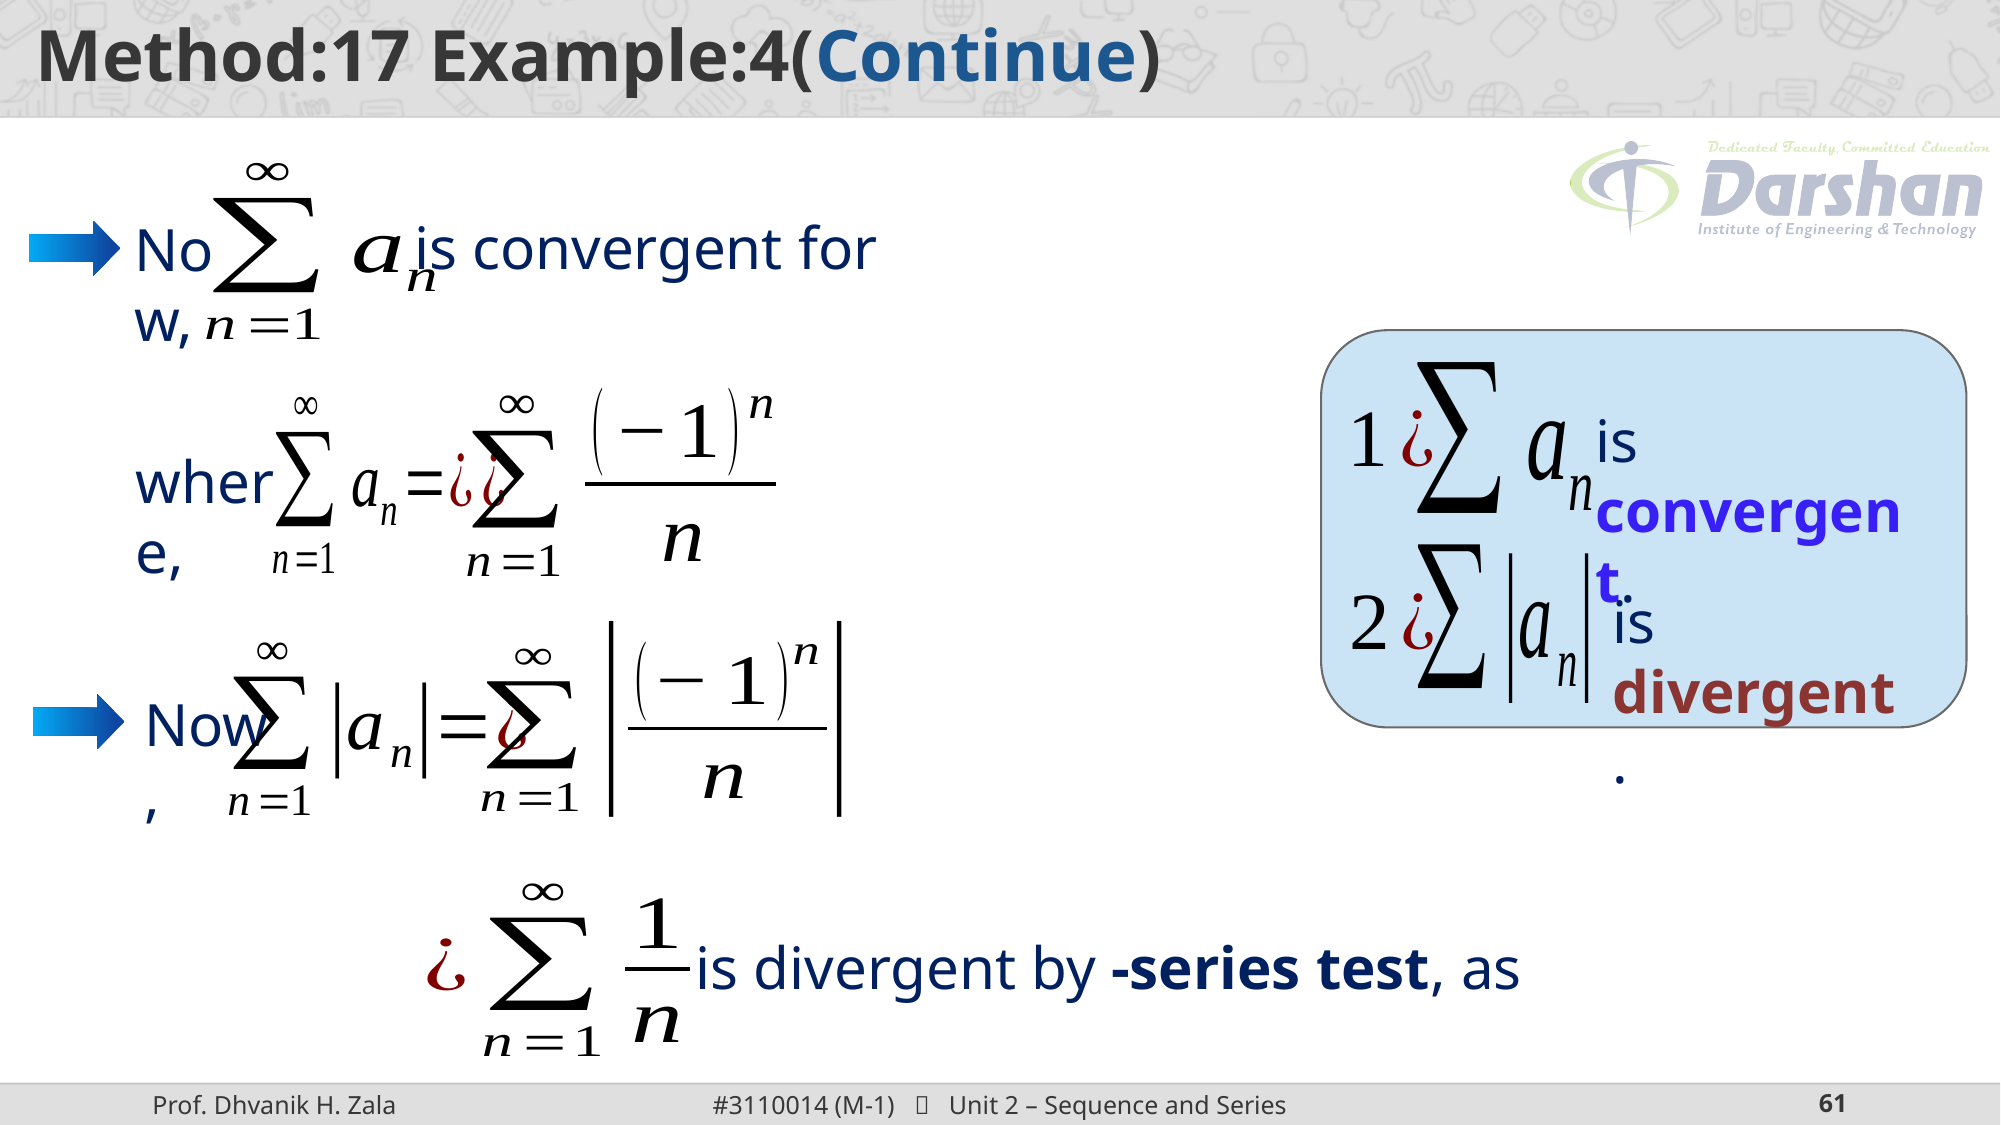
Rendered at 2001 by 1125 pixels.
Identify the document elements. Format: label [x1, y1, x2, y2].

text_box [120, 373, 782, 589]
text_box [119, 142, 1020, 350]
text_box [33, 694, 125, 750]
text_box [1321, 330, 1967, 728]
text_box [129, 621, 531, 825]
text_box [29, 220, 119, 276]
